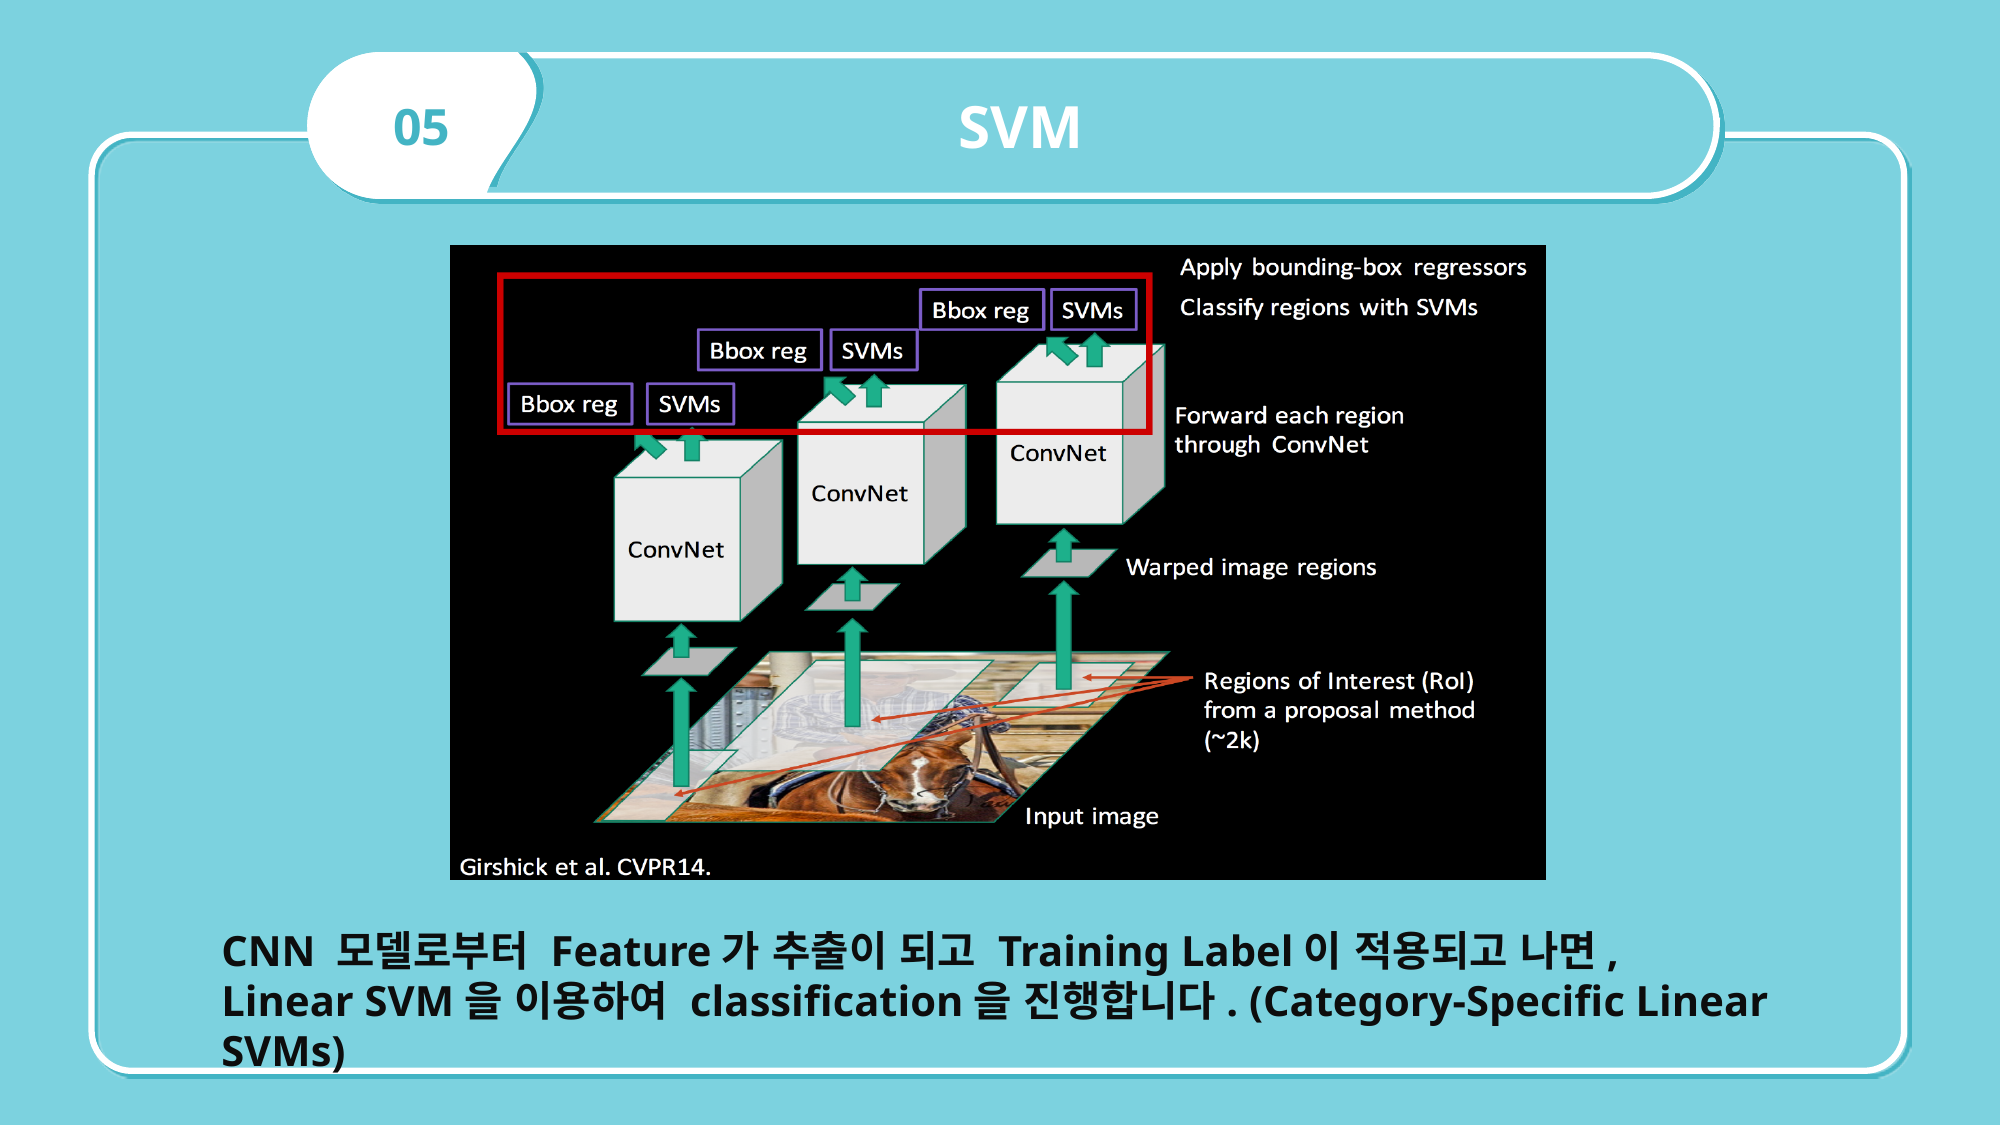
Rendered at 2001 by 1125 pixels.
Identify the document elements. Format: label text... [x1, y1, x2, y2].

picture [450, 245, 1546, 880]
text_box CNN 모델로부터 Feature가 추출이 되고 Training Label이 적용되고 나면, Linear SVM을 이용하여 classification을 진행합니다. (Category-Specific Linear SVMs) [206, 917, 1821, 1082]
text_box [90, 133, 1906, 1072]
text_box 05 [309, 54, 535, 197]
text_box SVM [484, 54, 1718, 197]
